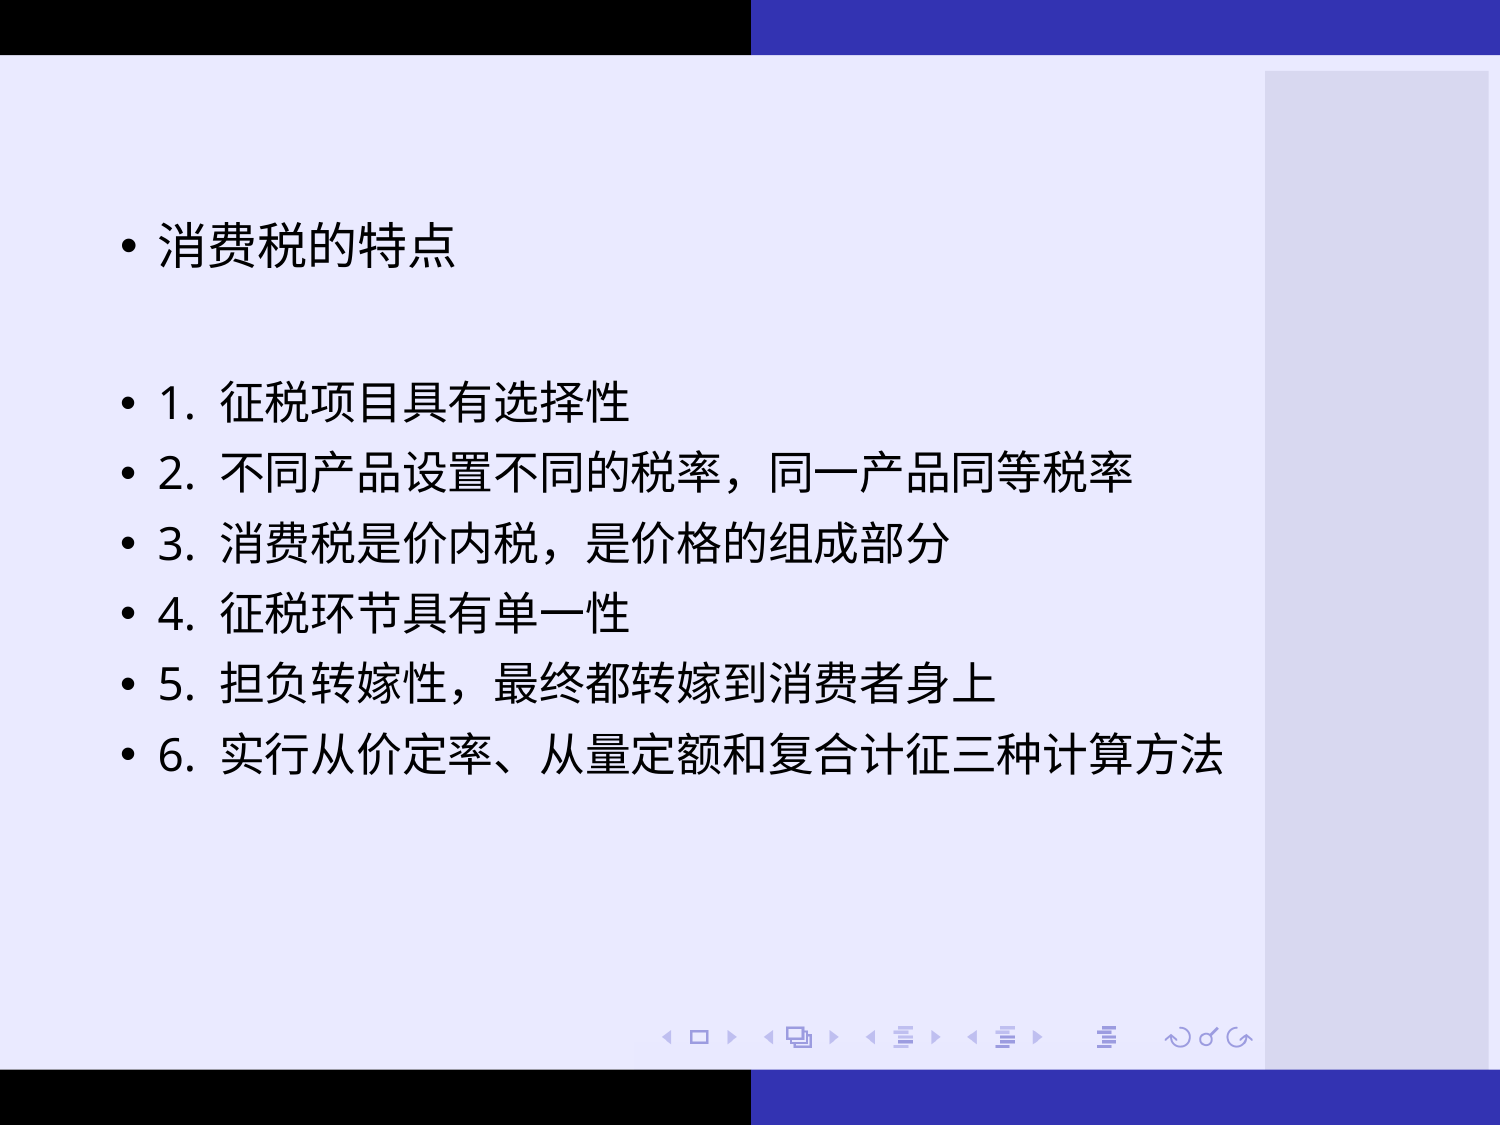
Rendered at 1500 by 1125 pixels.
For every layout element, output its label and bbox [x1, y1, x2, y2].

text_box [0, 0, 1500, 1125]
